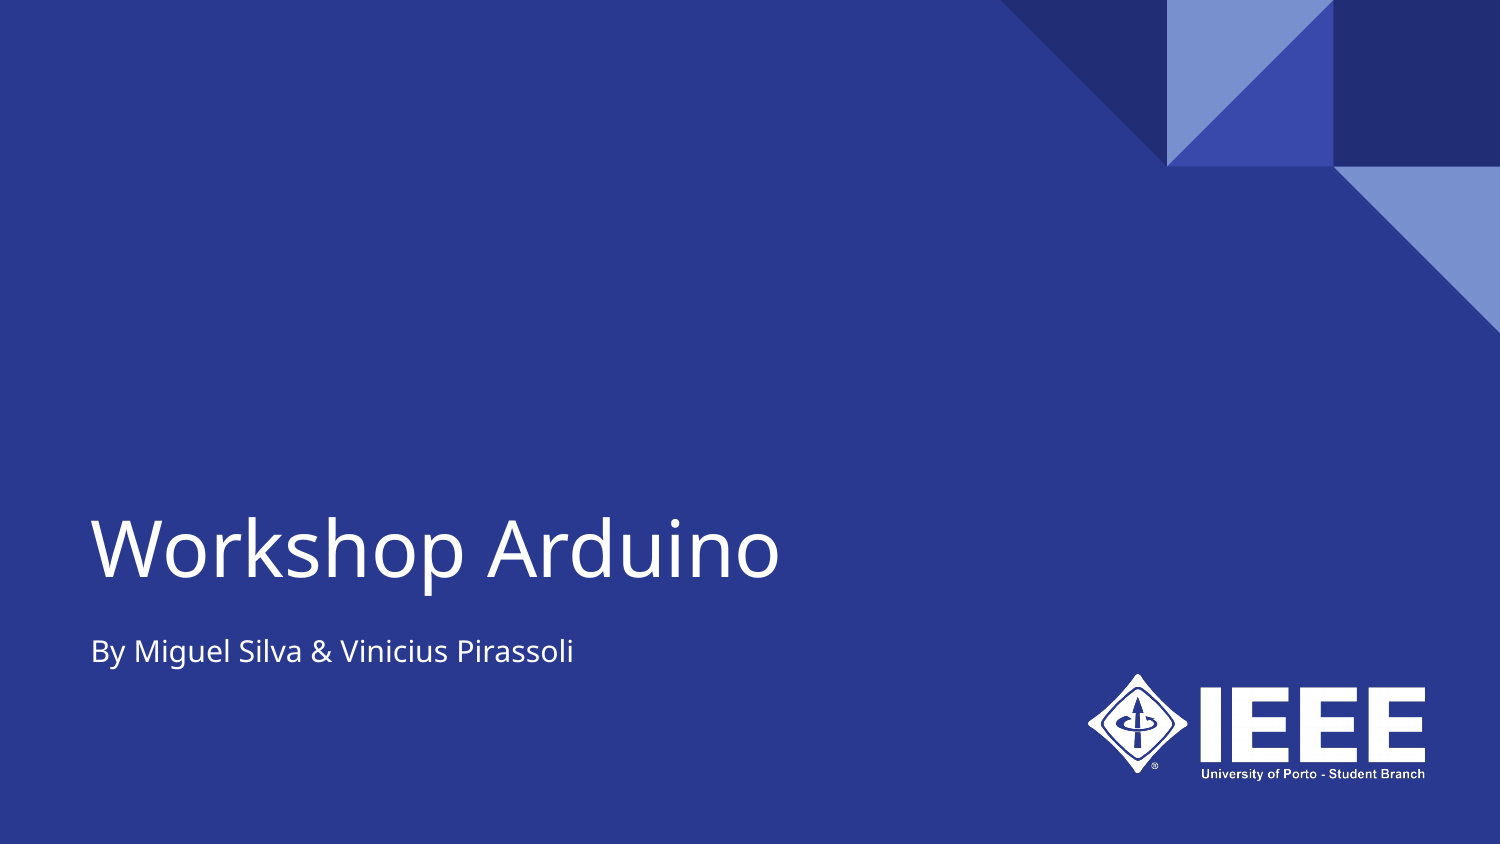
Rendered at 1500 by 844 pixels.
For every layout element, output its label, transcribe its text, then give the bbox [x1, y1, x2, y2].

picture [1088, 674, 1425, 781]
subtitle By Miguel Silva & Vinicius Pirassoli [75, 615, 1425, 687]
title Workshop Arduino [75, 478, 1425, 615]
